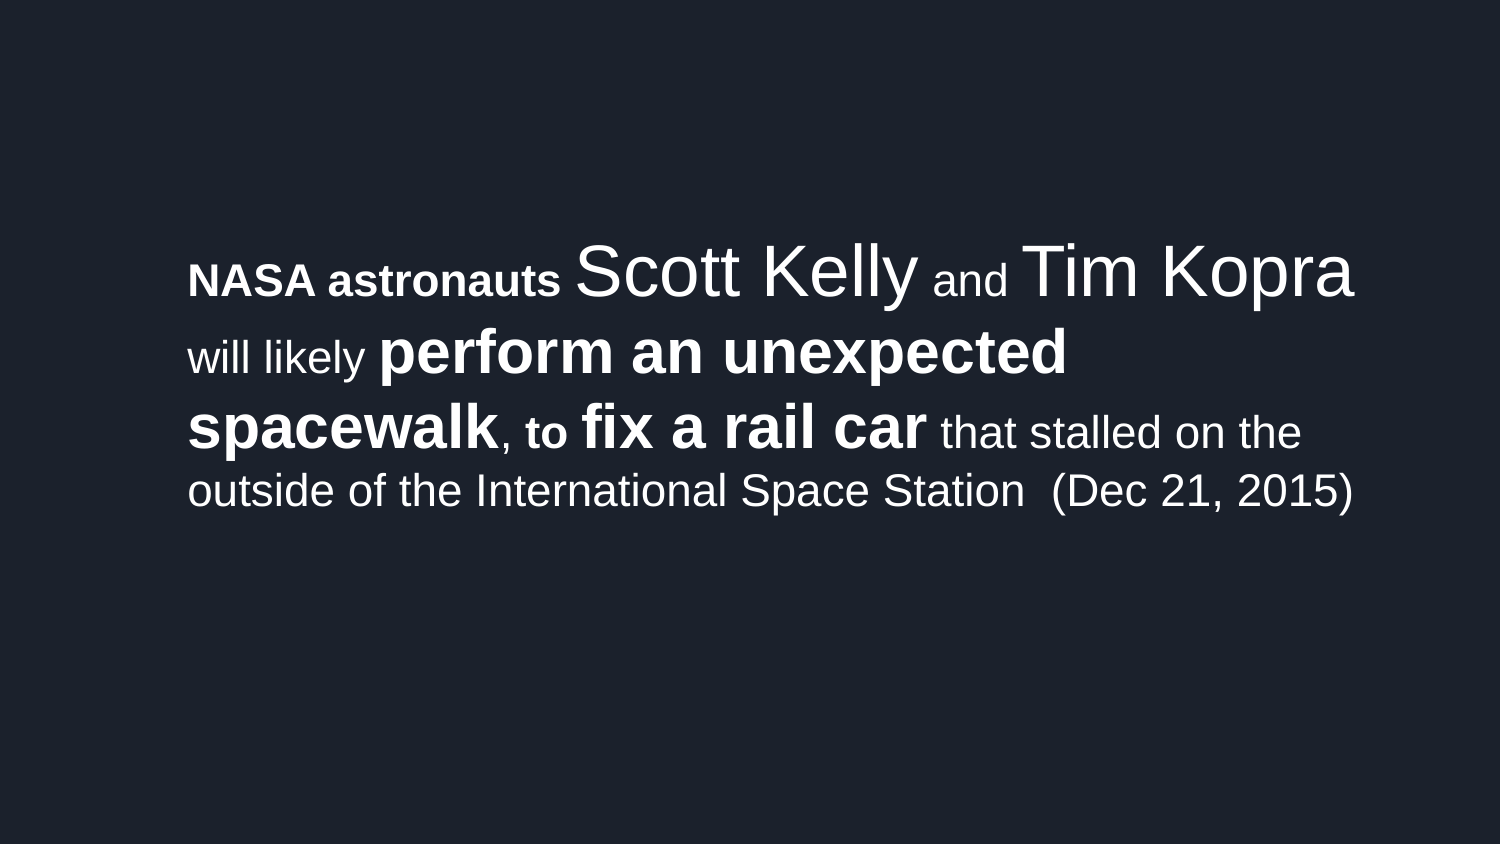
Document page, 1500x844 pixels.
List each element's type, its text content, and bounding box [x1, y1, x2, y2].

text_box NASA astronauts Scott Kelly and Tim Kopra will likely perform an unexpected spacewalk, to fix a rail car that stalled on the outside of the International Space Station (Dec 21, 2015) [172, 208, 1378, 544]
